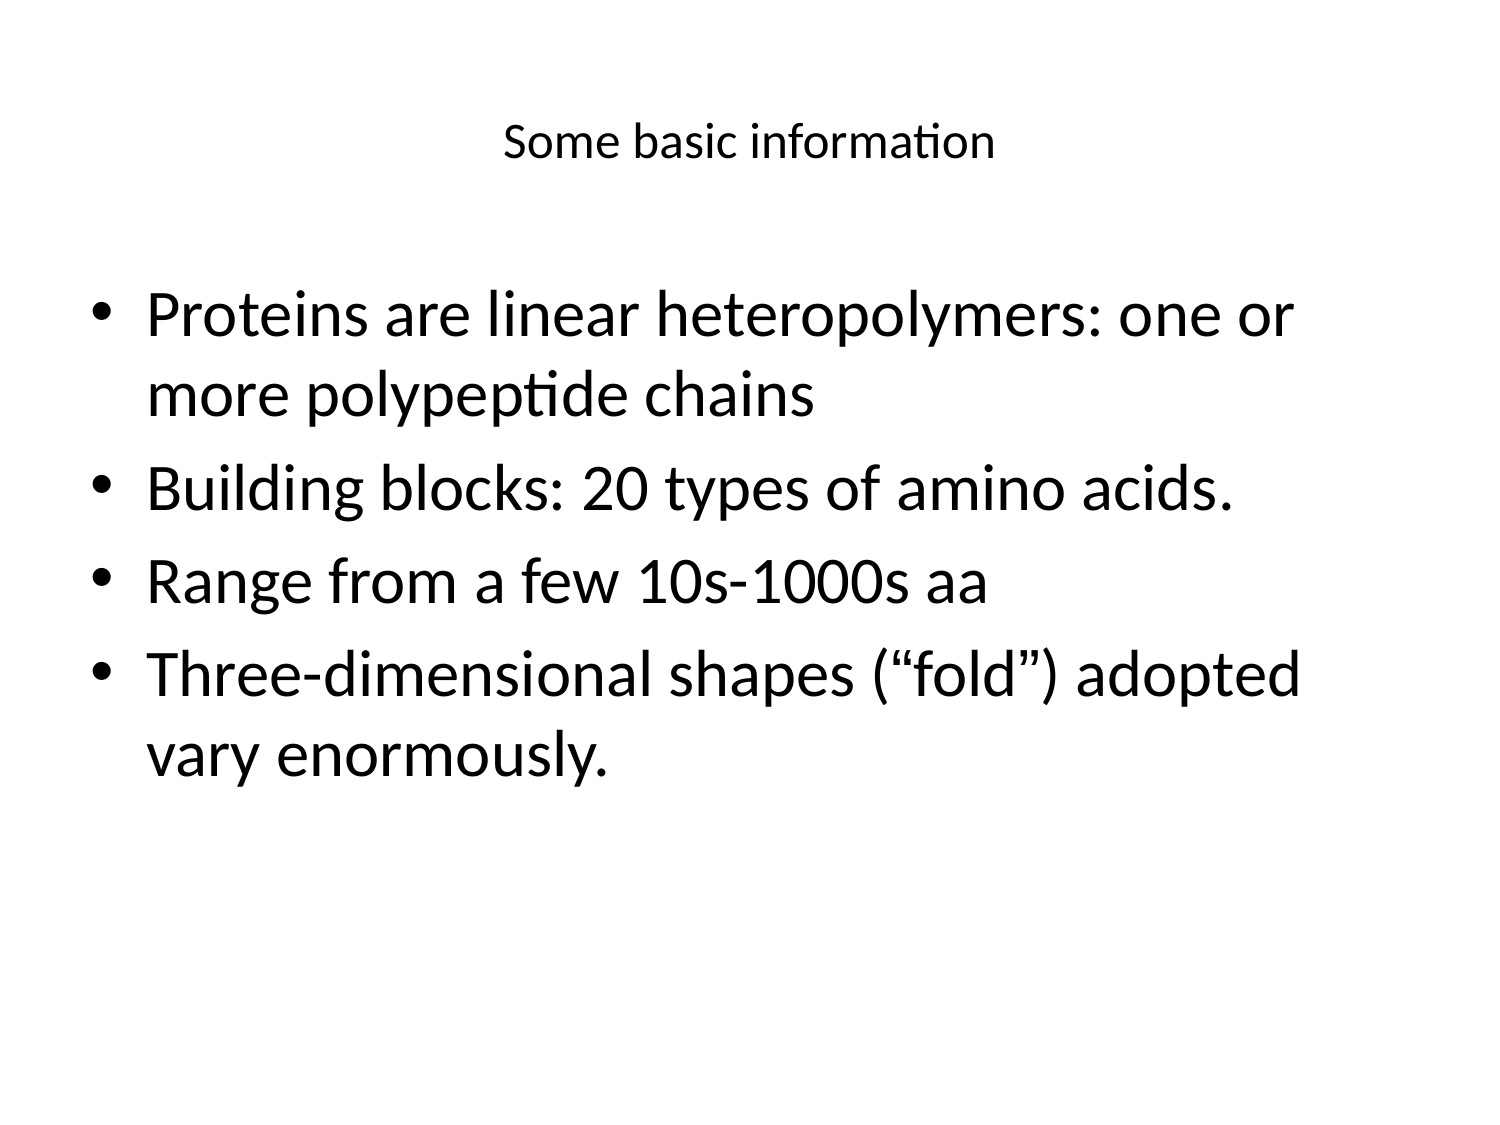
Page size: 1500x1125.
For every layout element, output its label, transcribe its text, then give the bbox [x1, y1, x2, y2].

list Proteins are linear heteropolymers: one or more polypeptide chains Building blocks: 20 types of amino acids. Range from a few 10s-1000s aa Three-dimensional shapes (“fold”) adopted vary enormously. [75, 262, 1425, 1005]
title Some basic information [75, 99, 1425, 177]
